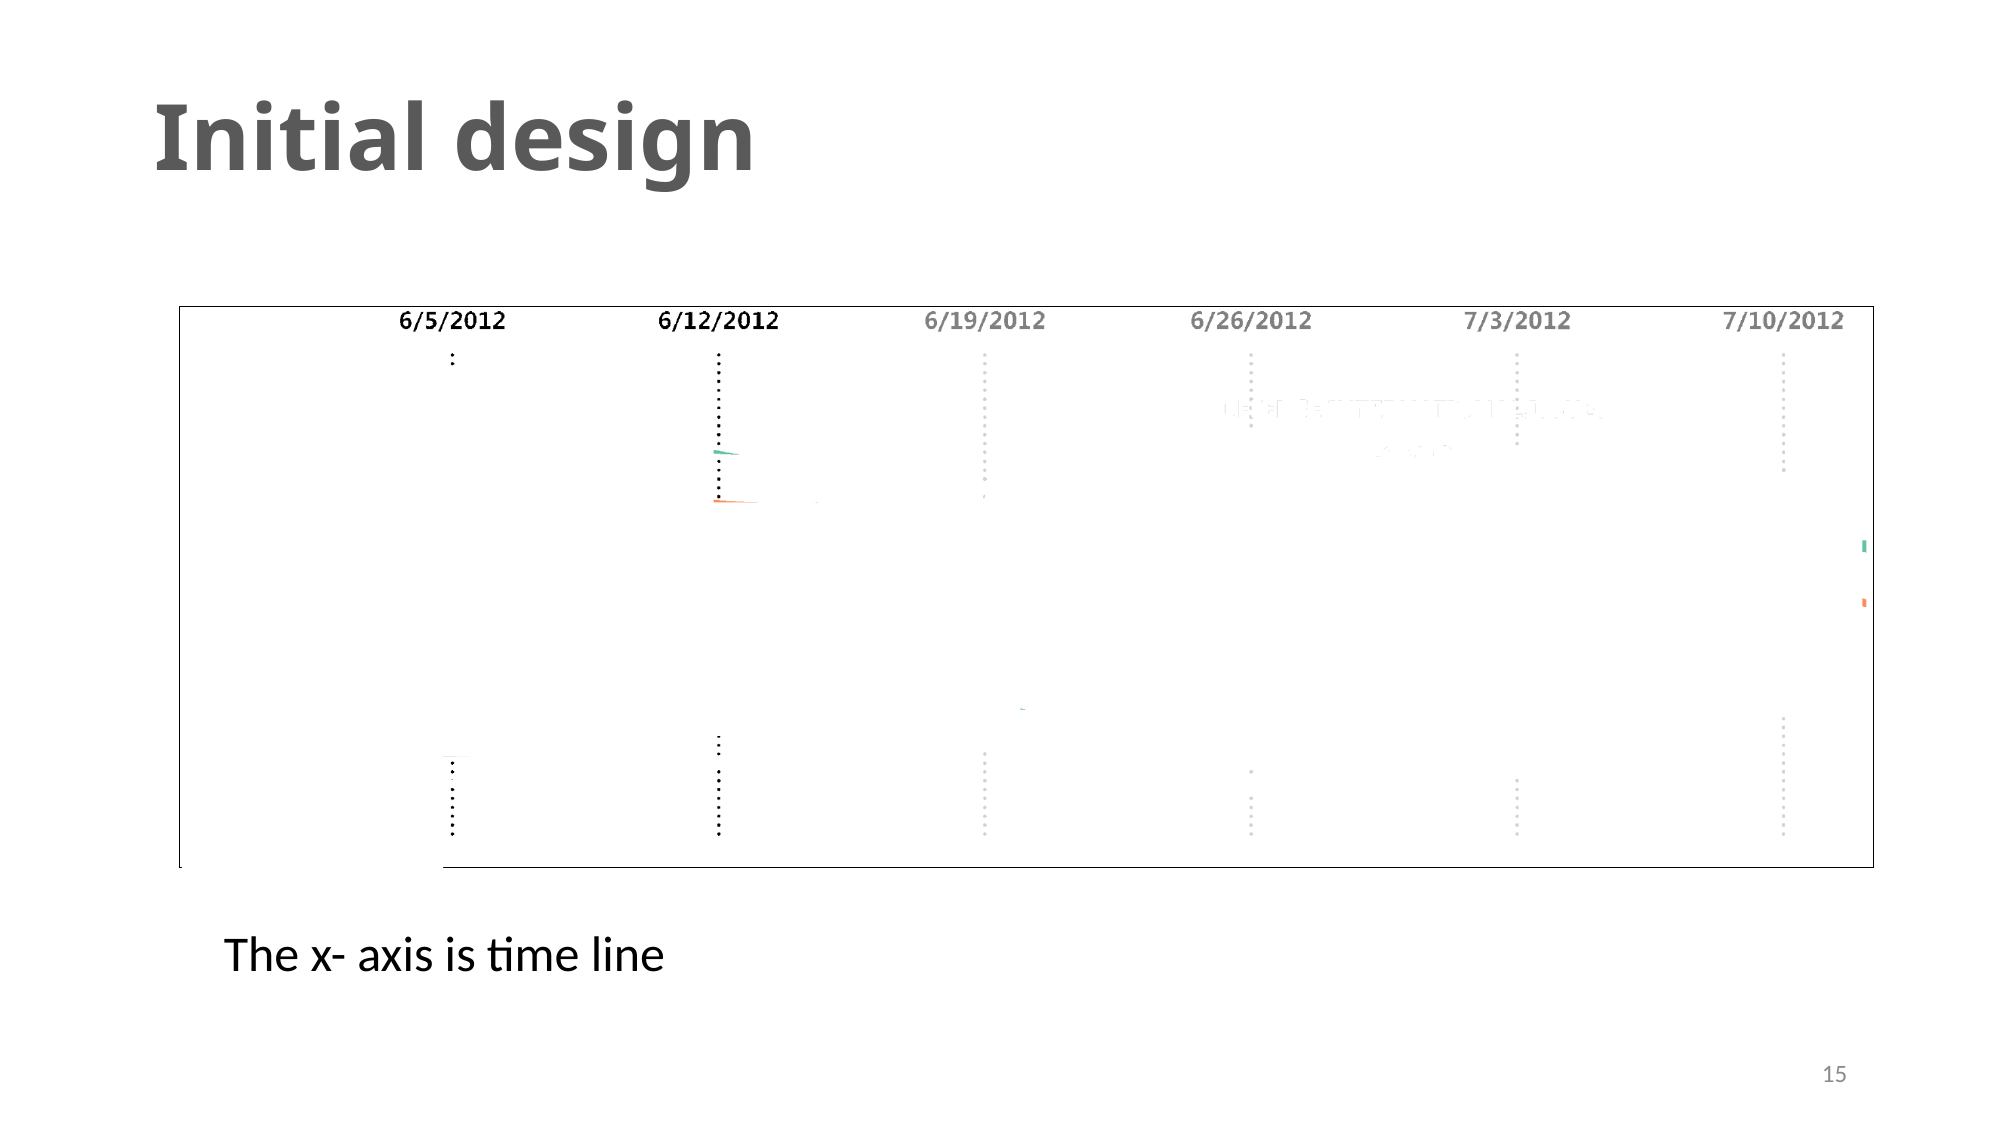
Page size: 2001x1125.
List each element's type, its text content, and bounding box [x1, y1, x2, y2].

text_box The x- axis is time line [209, 913, 681, 989]
slide_number 15 [1412, 1042, 1863, 1103]
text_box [179, 306, 1874, 868]
text_box Initial design [139, 62, 1865, 280]
